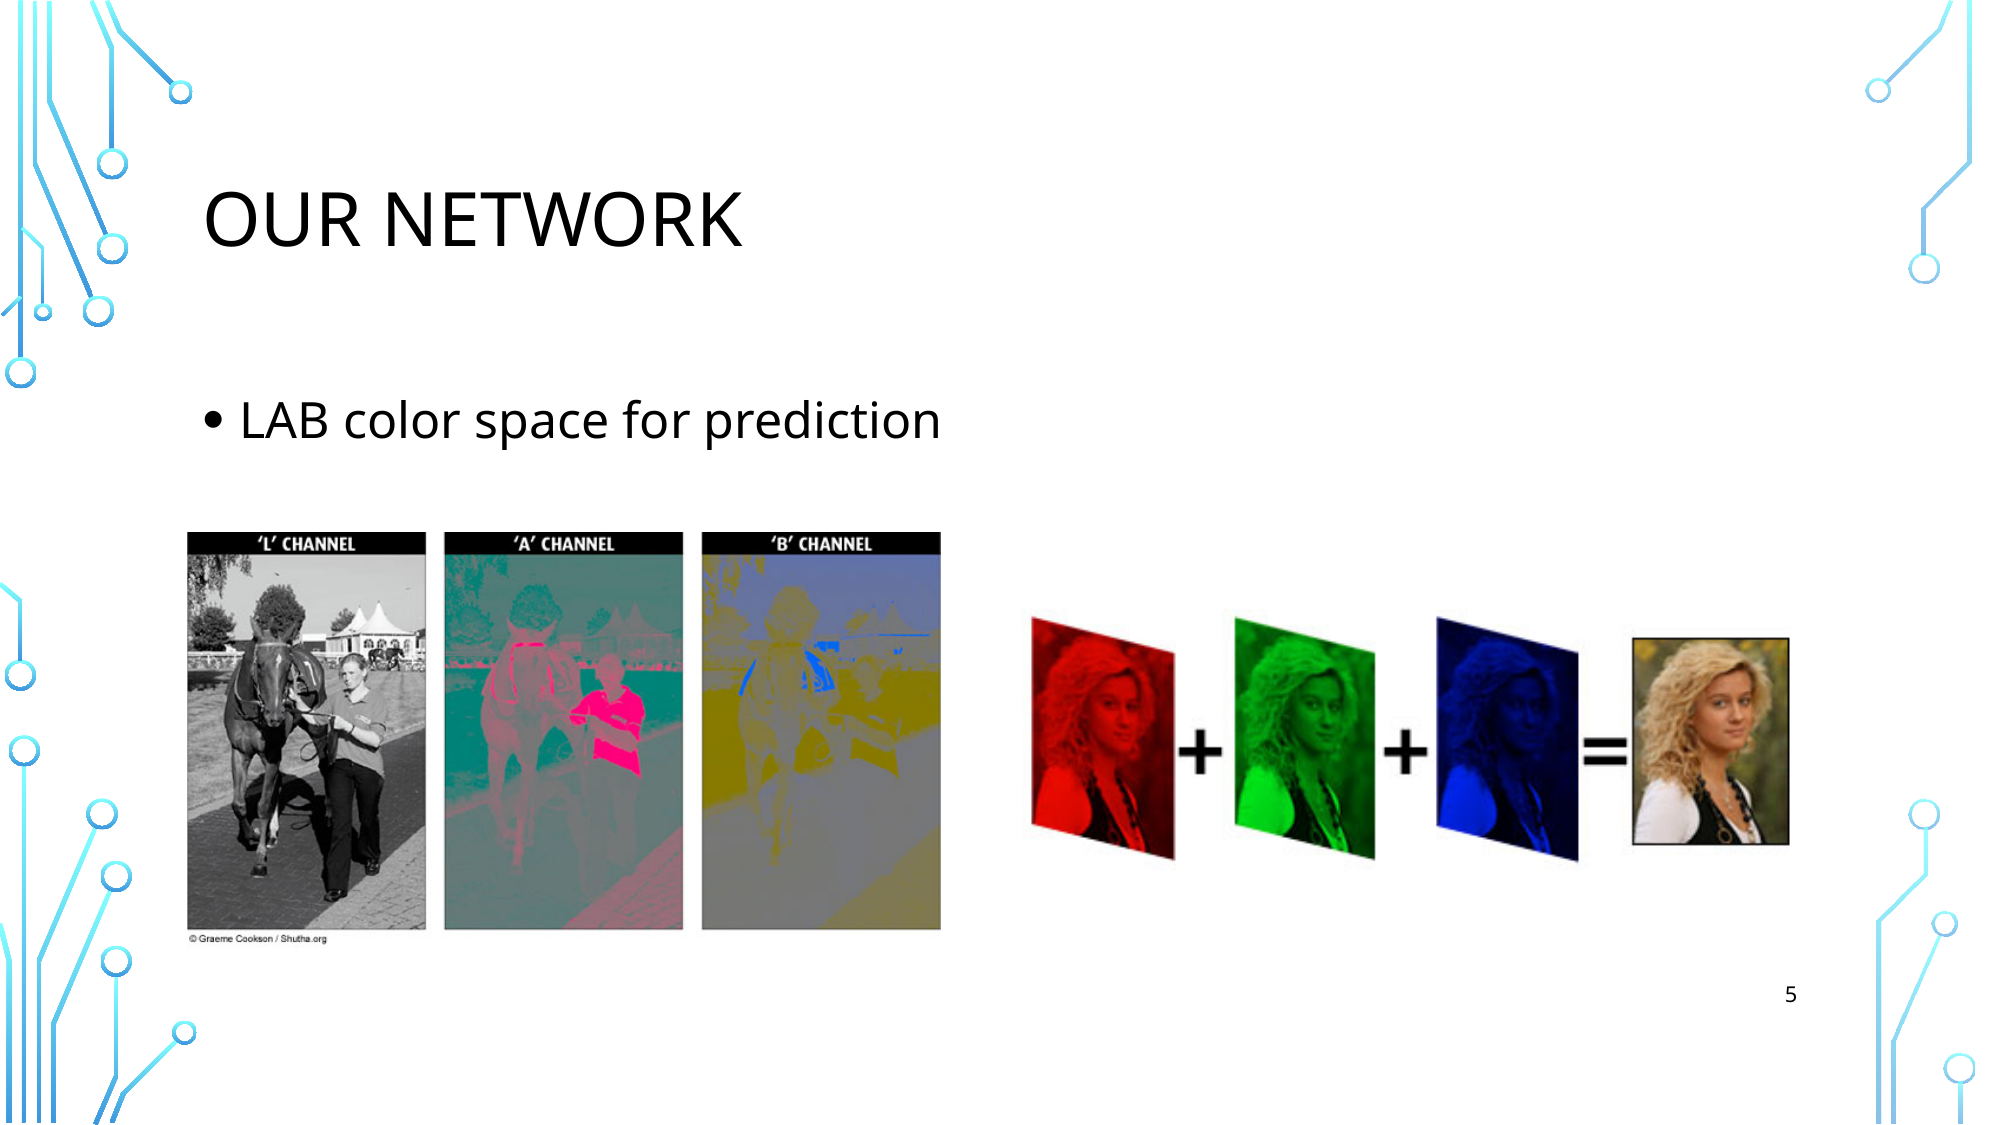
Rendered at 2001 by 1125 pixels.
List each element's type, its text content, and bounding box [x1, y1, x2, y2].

picture [1006, 593, 1813, 886]
picture [186, 532, 942, 948]
list LAB color space for prediction [187, 369, 1813, 950]
title Our Network [187, 101, 1813, 344]
slide_number 5 [1685, 965, 1813, 1025]
